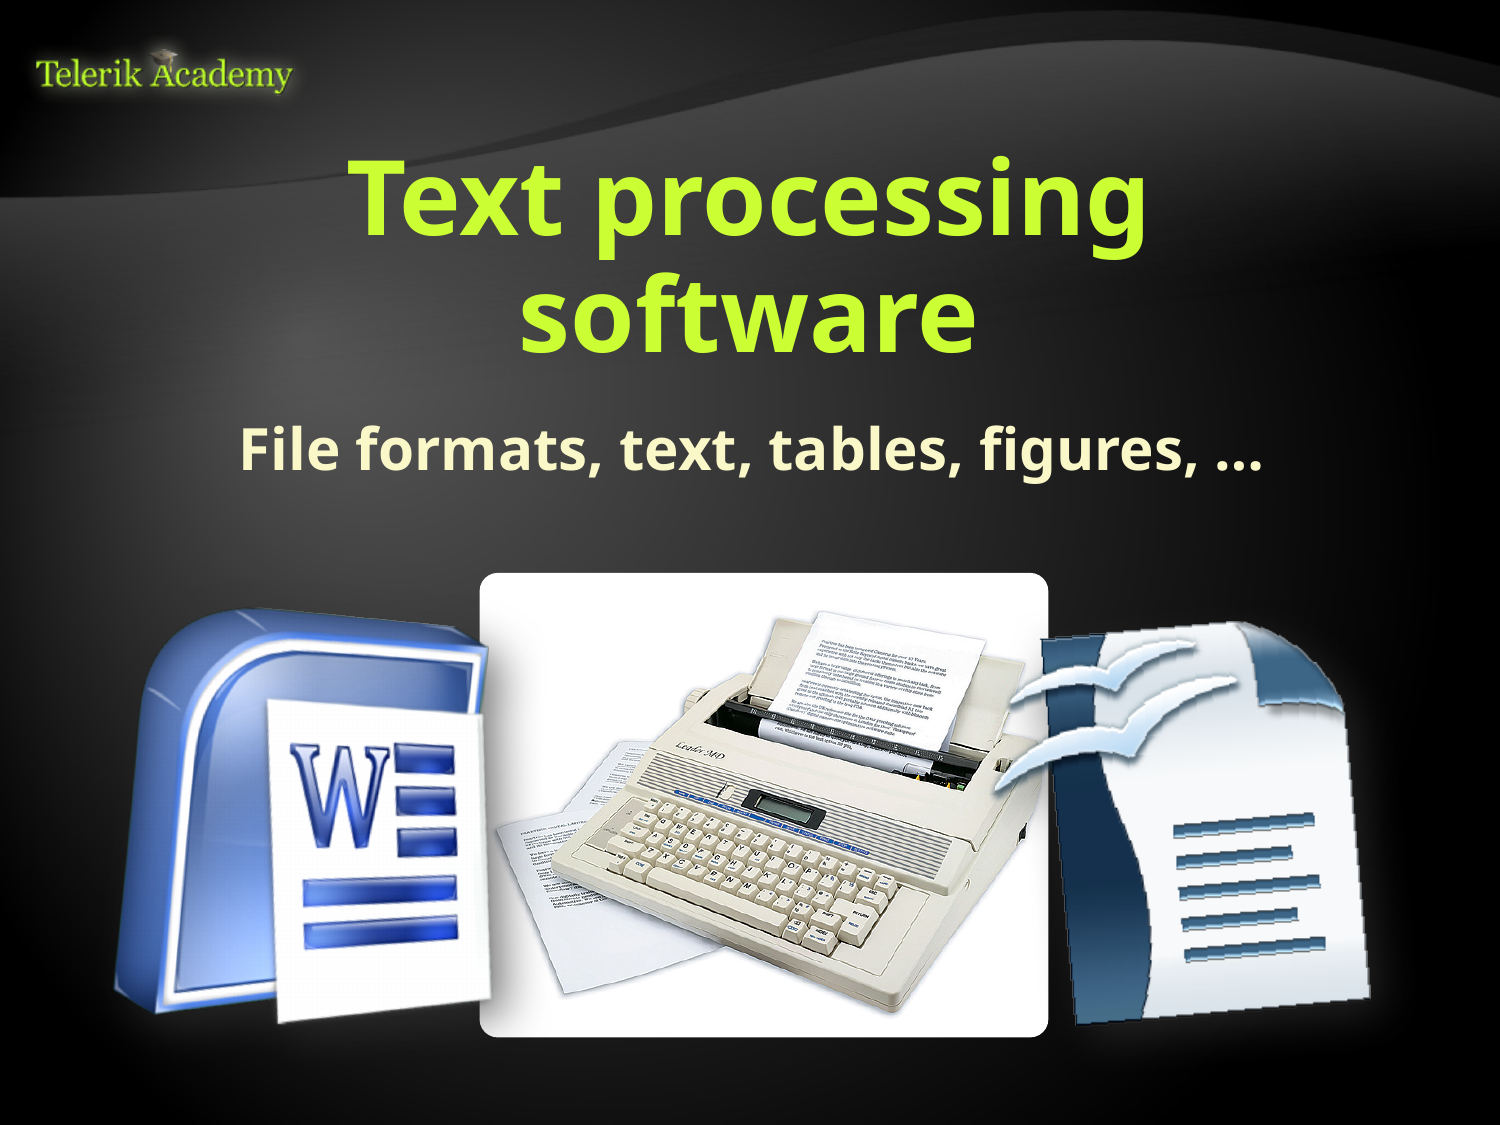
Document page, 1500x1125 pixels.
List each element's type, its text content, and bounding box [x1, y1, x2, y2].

picture [0, 0, 1500, 1125]
title Text processing software [99, 200, 1400, 313]
subtitle File formats, text, tables, figures, … [101, 375, 1402, 519]
